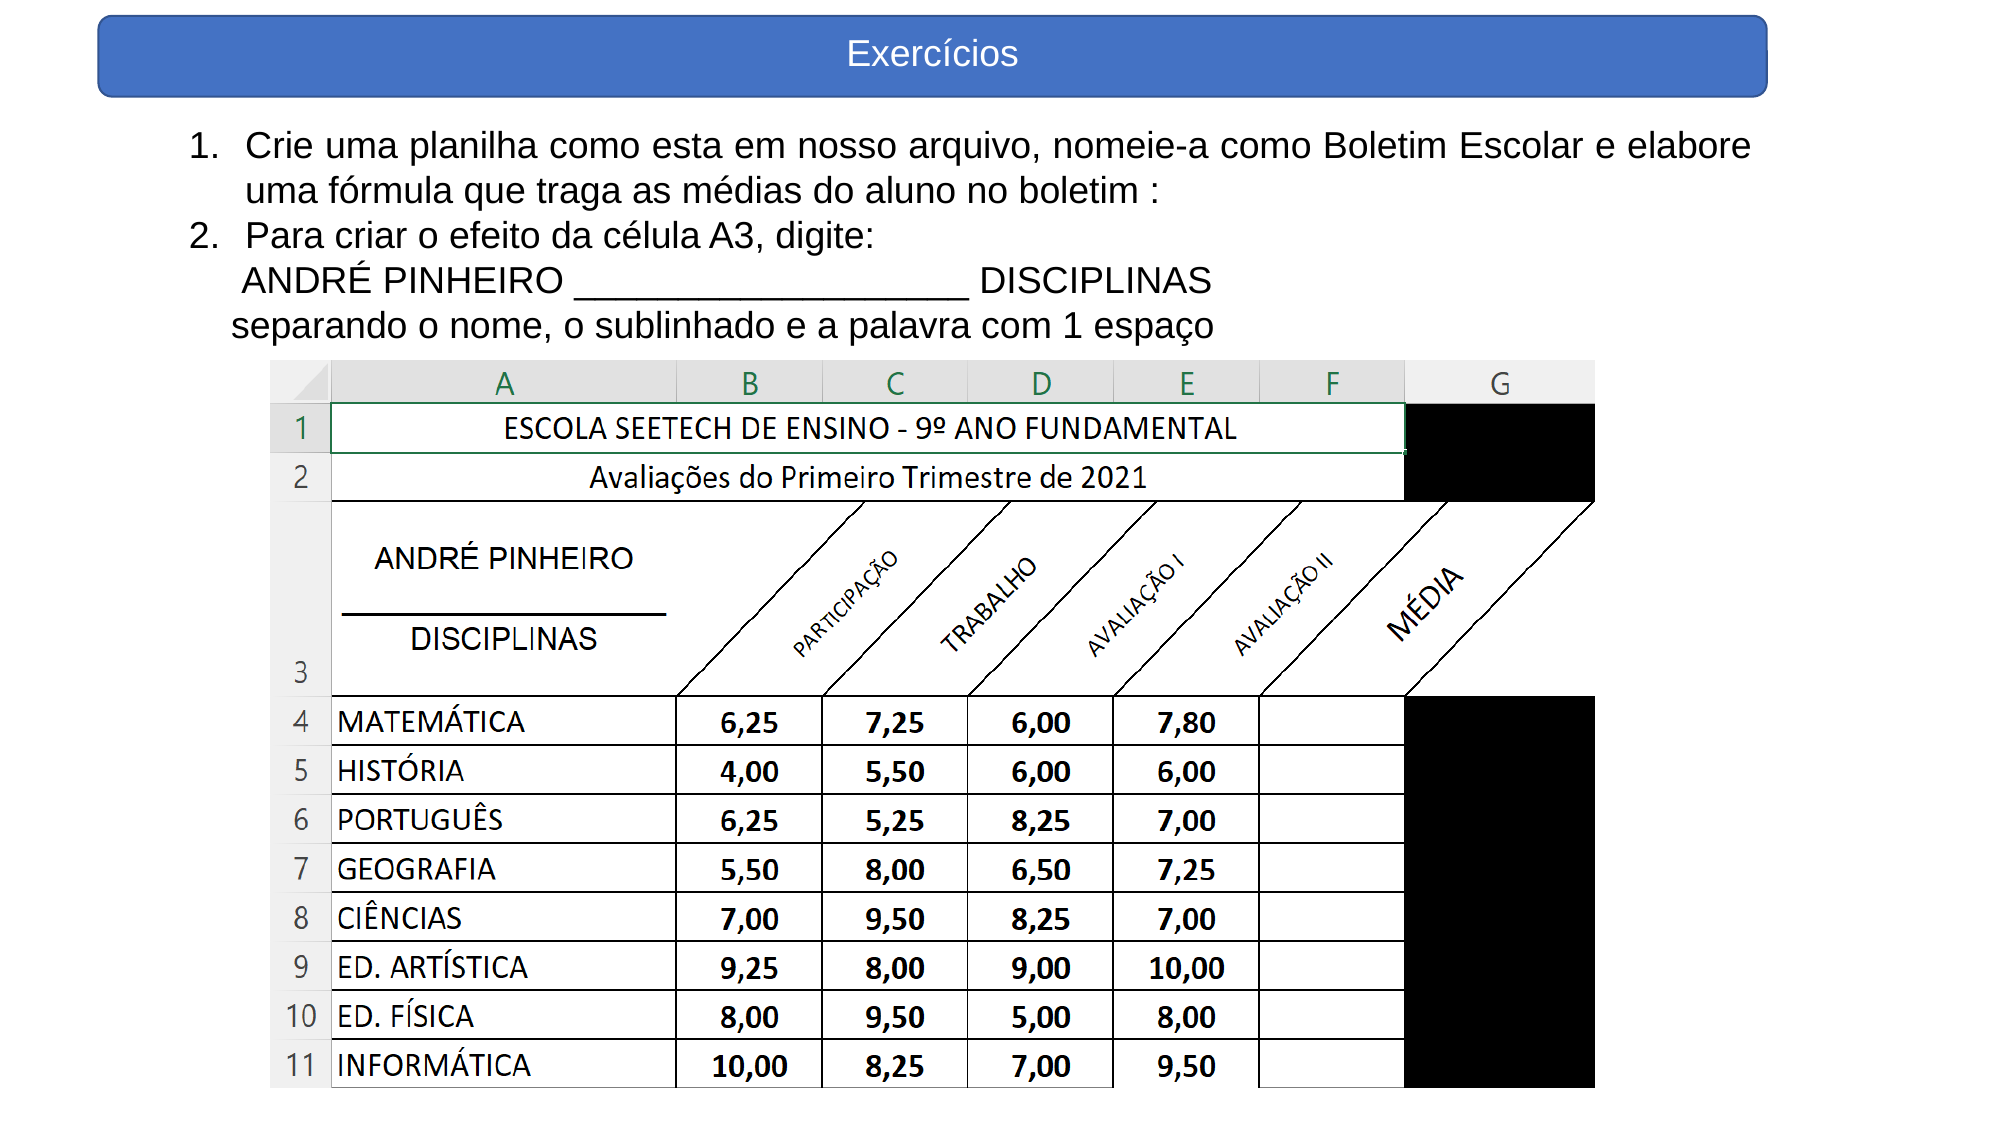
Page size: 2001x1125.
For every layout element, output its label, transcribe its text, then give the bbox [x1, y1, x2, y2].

text_box Exercícios [98, 21, 1767, 82]
picture [270, 360, 1595, 1088]
text_box Crie uma planilha como esta em nosso arquivo, nomeie-a como Boletim Escolar e elabore uma fórmula que traga as médias do aluno no boletim : Para criar o efeito da célula A3, digite: ANDRÉ PINHEIRO ___________________ DISCIPLINAS separando o nome, o sublinhado e a palavra com 1 espaço [98, 113, 1767, 398]
text_box [100, 14, 1765, 21]
text_box [97, 24, 1768, 98]
